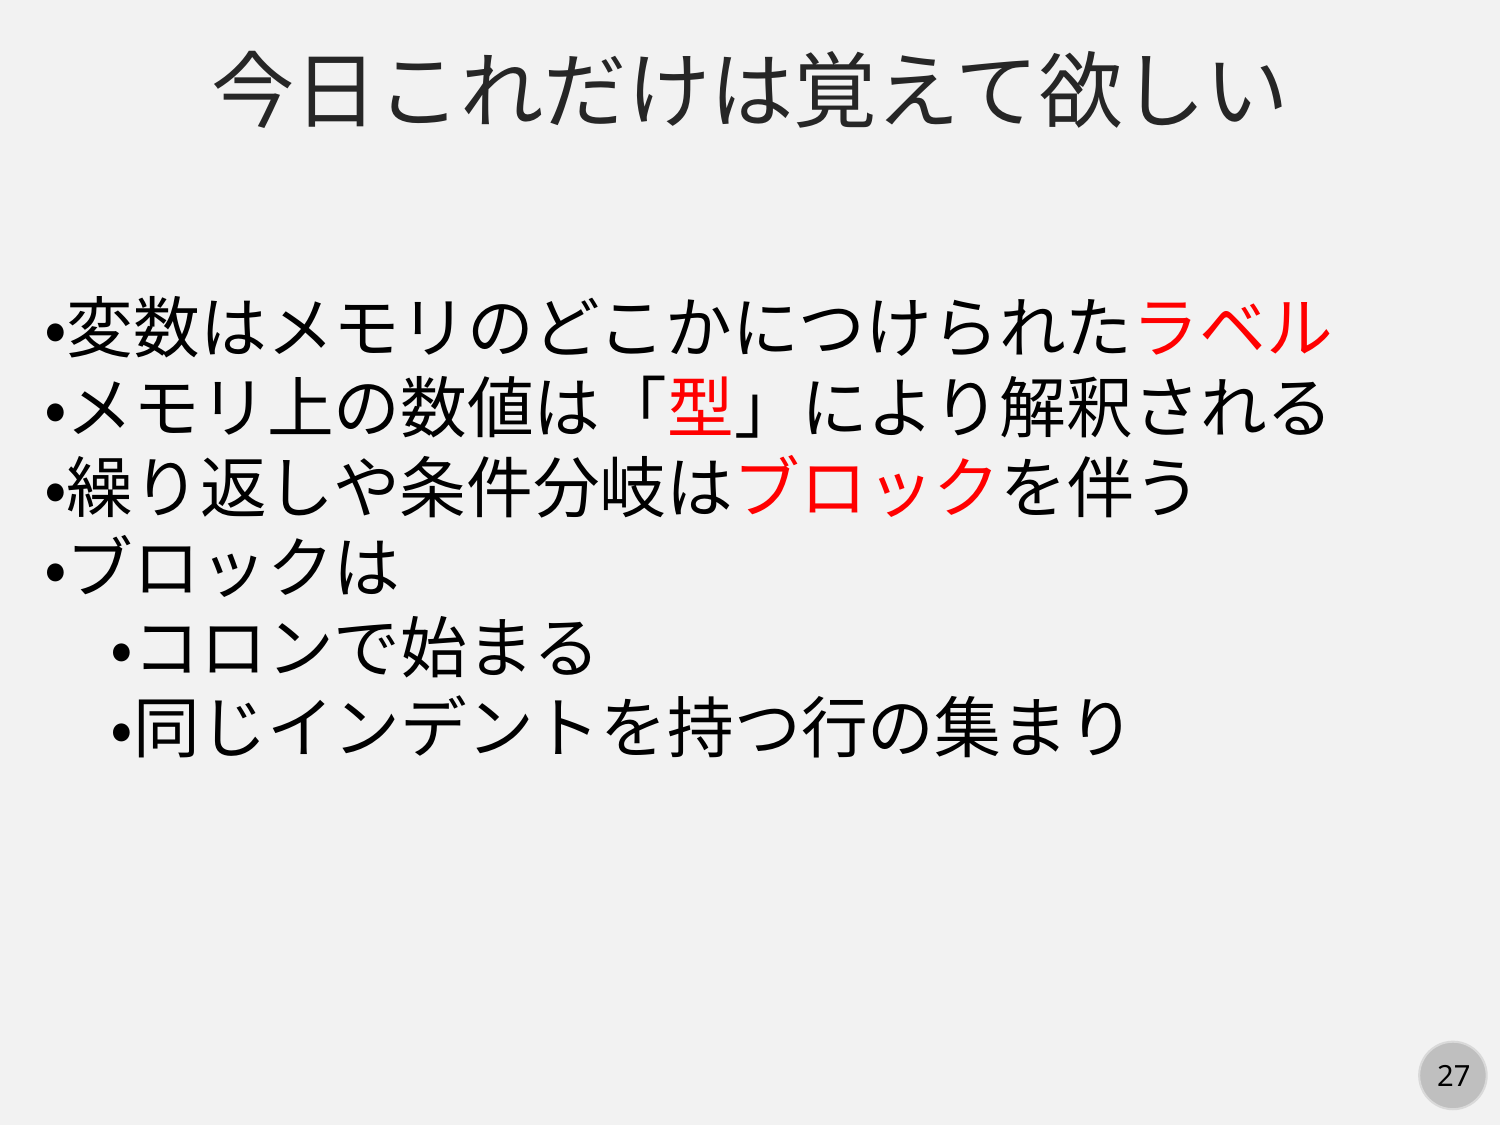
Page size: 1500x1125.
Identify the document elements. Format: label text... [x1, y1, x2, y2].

list 今日これだけは覚えて欲しい [0, 31, 1500, 155]
text_box ・変数はメモリのどこかにつけられたラベル ・メモリ上の数値は「型」により解釈される ・繰り返しや条件分岐はブロックを伴う ・ブロックは ・コロンで始まる ・同じインデントを持つ行の集まり [29, 278, 1471, 774]
